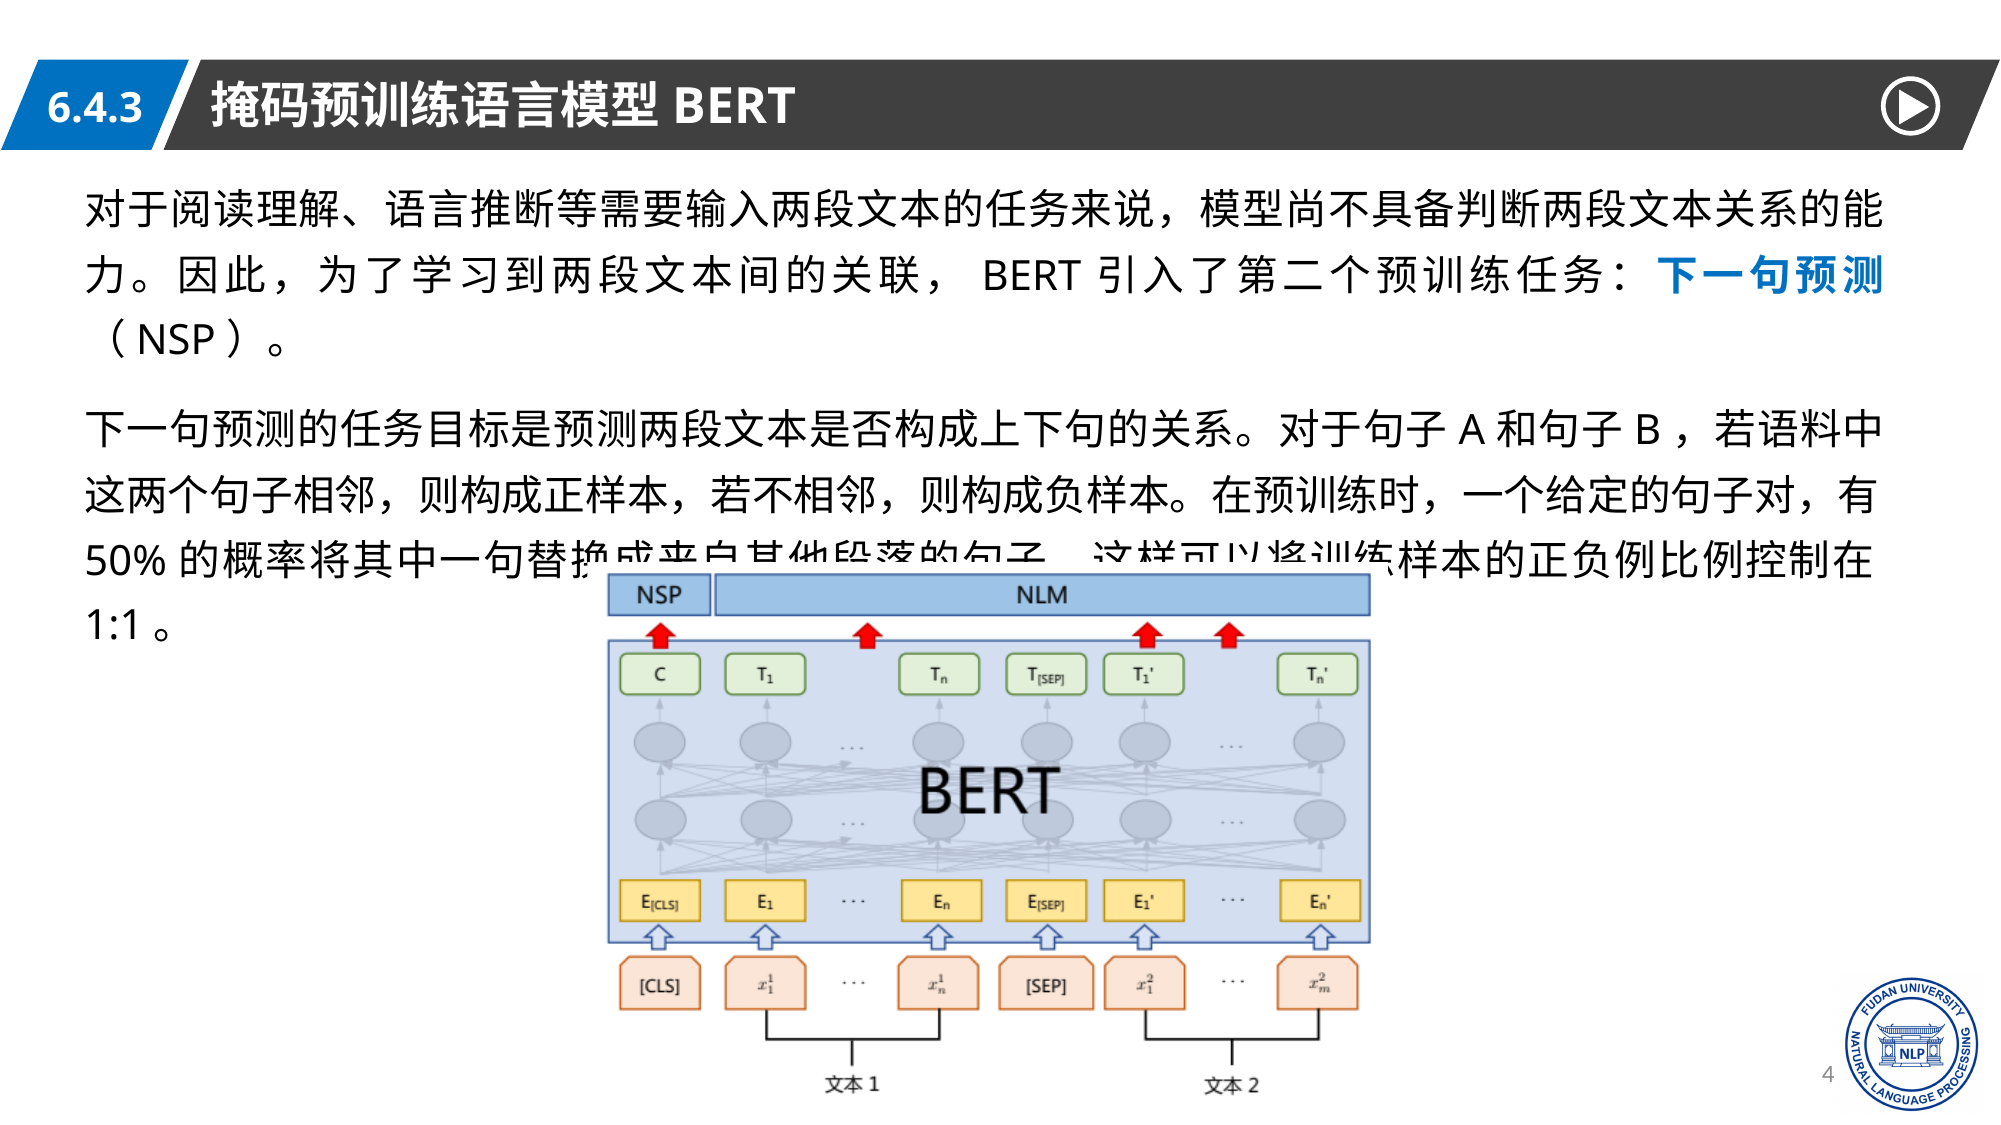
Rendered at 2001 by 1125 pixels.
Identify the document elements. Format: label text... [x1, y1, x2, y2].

text_box 6.4.3 [26, 73, 164, 138]
text_box [1, 89, 157, 150]
picture [1834, 972, 1985, 1117]
picture [587, 562, 1389, 1102]
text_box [1883, 78, 1939, 134]
slide_number 43 [1412, 1042, 1863, 1103]
text_box [32, 59, 189, 120]
text_box 掩码预训练语言模型BERT [196, 66, 812, 142]
text_box 对于阅读理解、语言推断等需要输入两段文本的任务来说，模型尚不具备判断两段文本关系的能力。因此，为了学习到两段文本间的关联，BERT引入了第二个预训练任务：下一句预测（NSP）。 下一句预测的任务目标是预测两段文本是否构成上下句的关系。对于句子A和句子B，若语料中这两个句子相邻，则构成正样本，若不相邻，则构成负样本。在预训练时，一个给定的句子对，有50%的概率将其中一句替换成来自其他段落的句子。这样可以将训练样本的正负例比例控制在1:1。 [69, 160, 1900, 656]
text_box [163, 59, 2000, 150]
